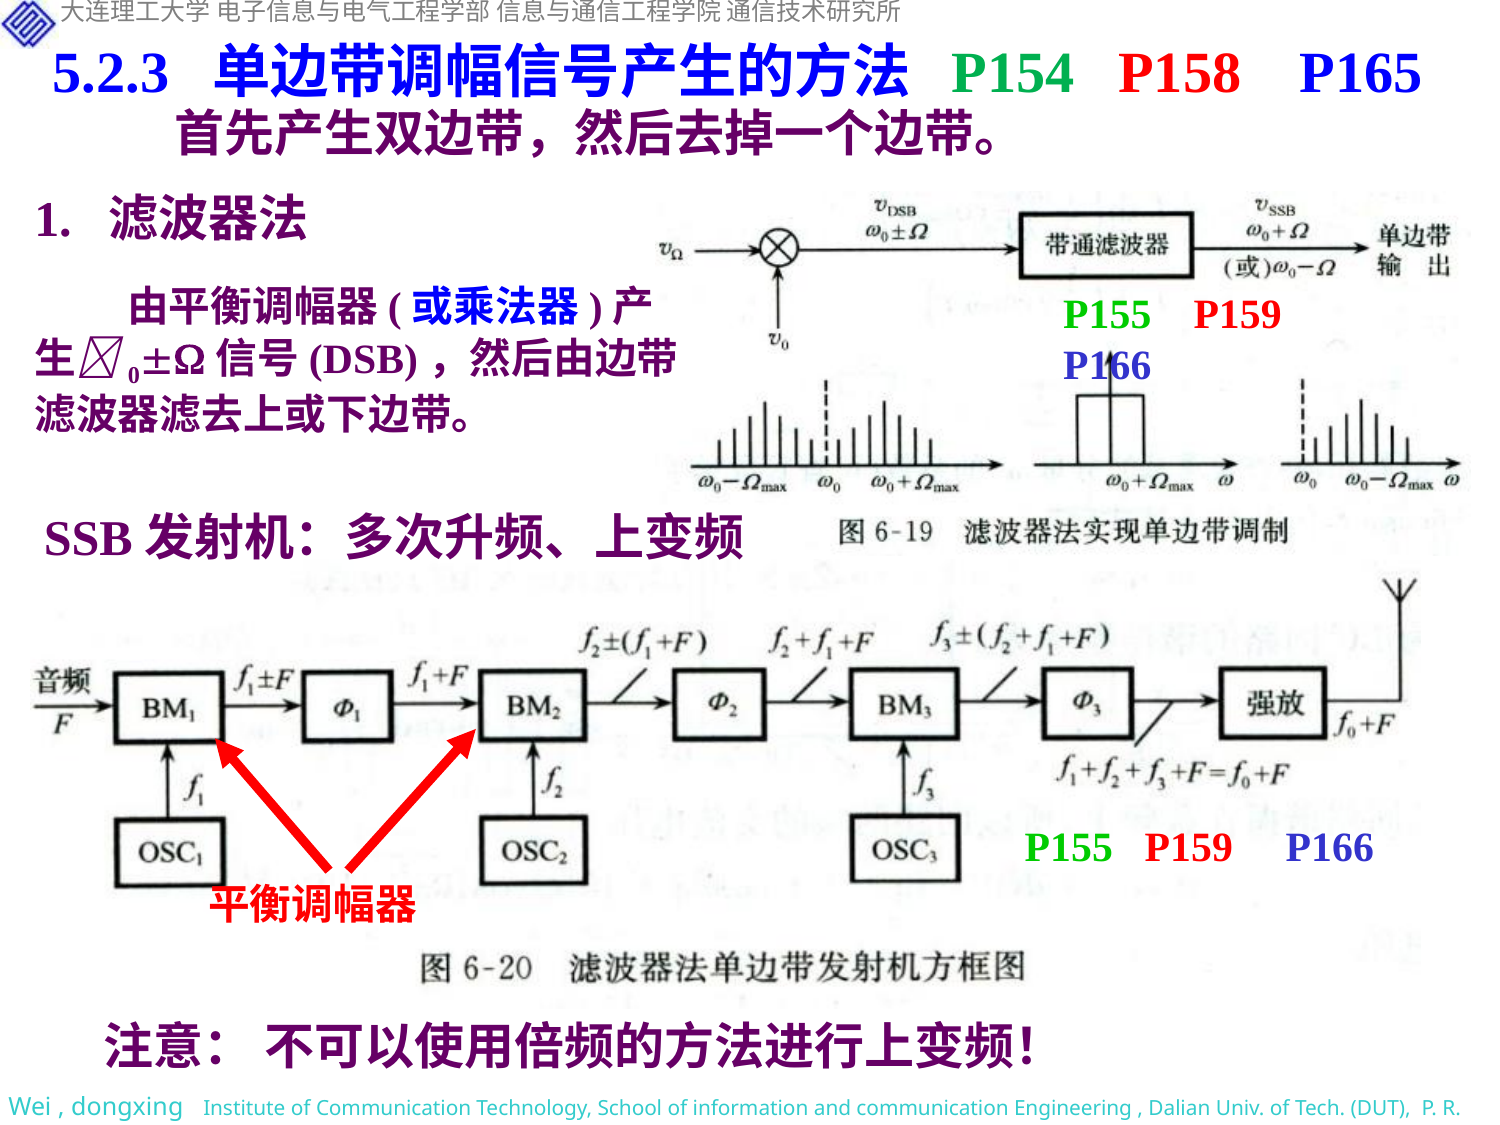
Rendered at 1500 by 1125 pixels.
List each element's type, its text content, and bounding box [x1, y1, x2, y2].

text_box 首先产生双边带，然后去掉一个边带。 [159, 93, 1247, 169]
text_box 注意： 不可以使用倍频的方法进行上变频！ [88, 1018, 1128, 1082]
picture [0, 0, 59, 49]
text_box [30, 558, 1421, 1009]
picture [654, 191, 1471, 556]
title 5.2.3 单边带调幅信号产生的方法 P154 P158 P165 [37, 37, 1471, 100]
text_box 1. 滤波器法 由平衡调幅器(或乘法器)产生0信号(DSB)，然后由边带滤波器滤去上或下边带。 [19, 179, 700, 446]
text_box SSB发射机：多次升频、上变频 [29, 498, 649, 558]
